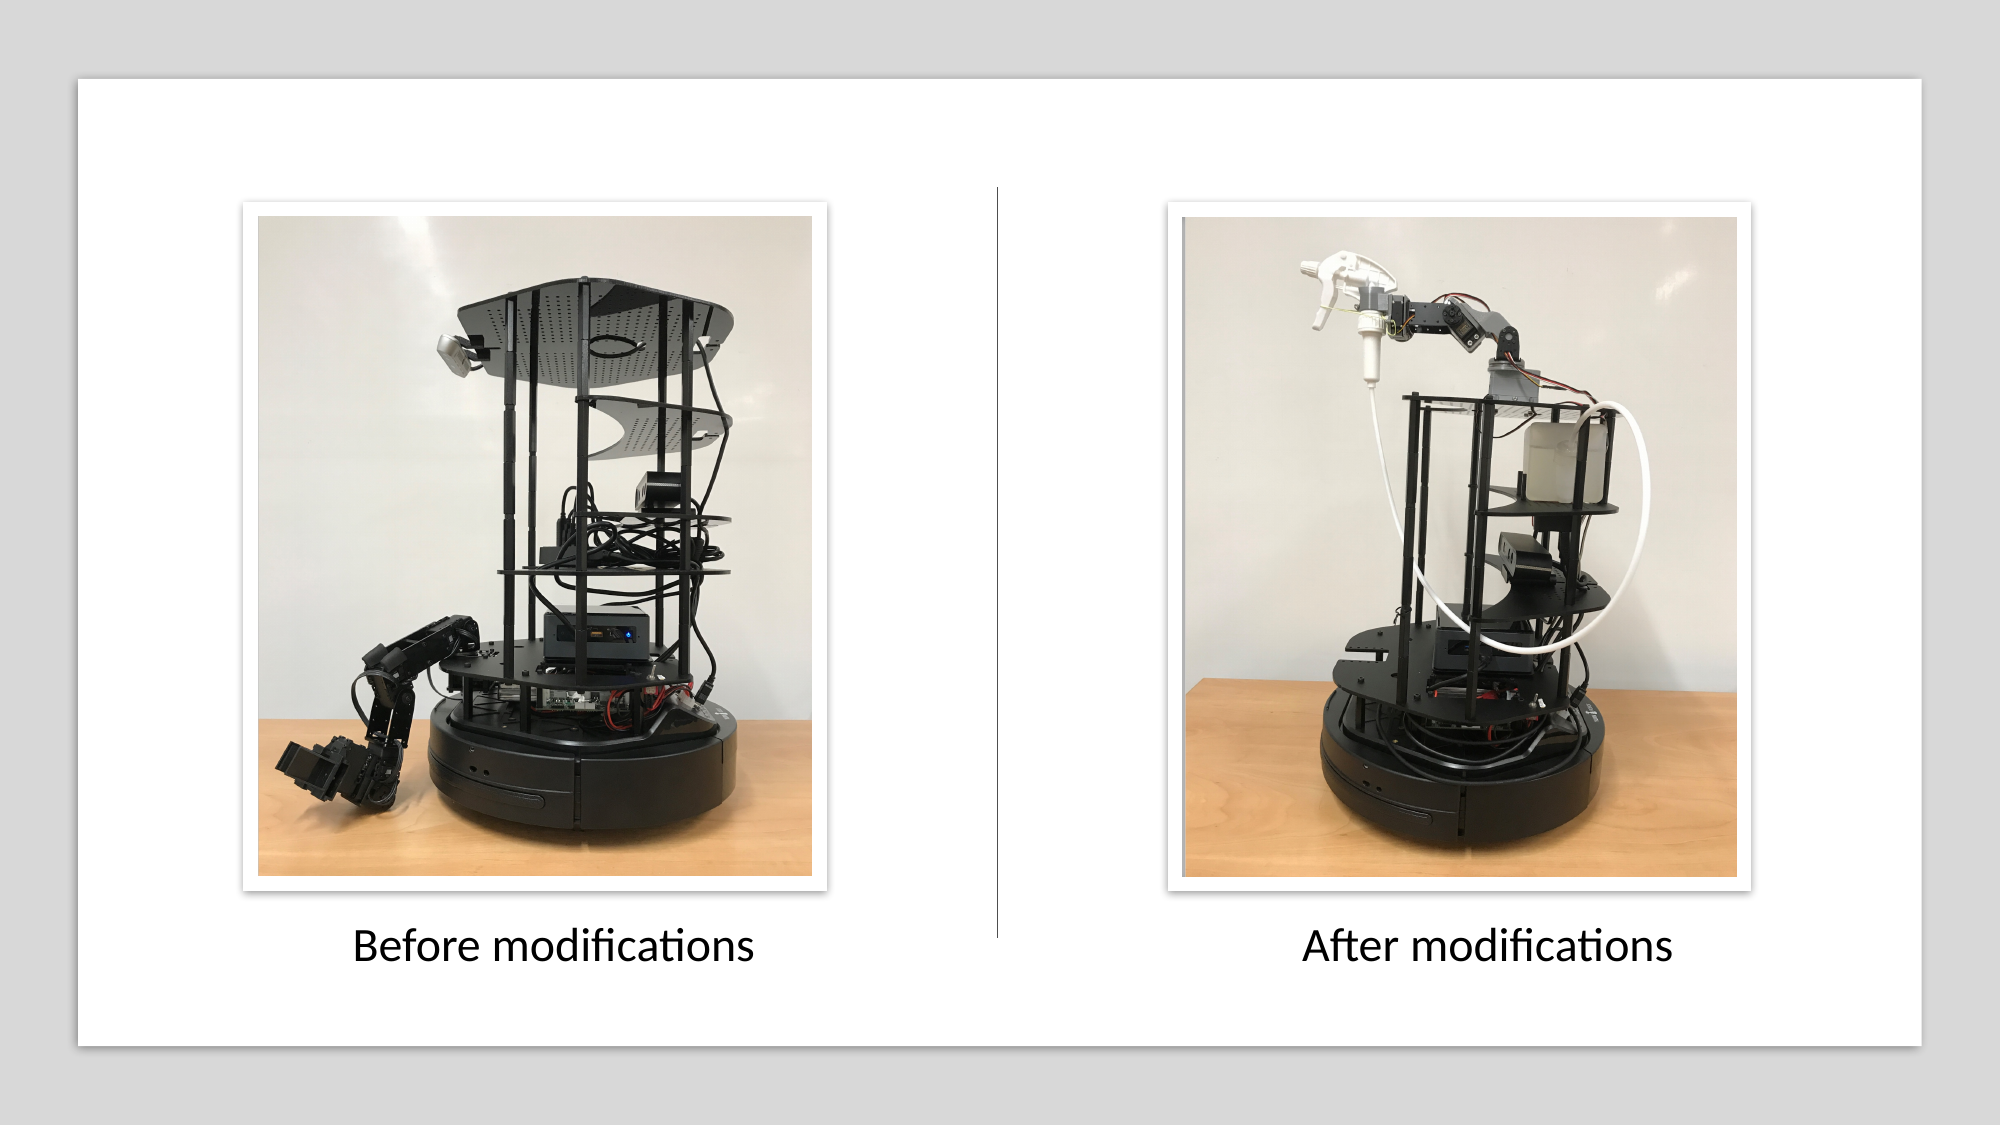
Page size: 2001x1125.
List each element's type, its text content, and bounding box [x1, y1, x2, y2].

picture [259, 824, 812, 876]
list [204, 269, 866, 824]
picture [259, 216, 812, 269]
text_box [0, 0, 2000, 1125]
text_box [77, 78, 1923, 1047]
text_box Before modifications [336, 912, 772, 981]
picture [1129, 217, 1790, 877]
text_box After modifications [1279, 912, 1697, 981]
